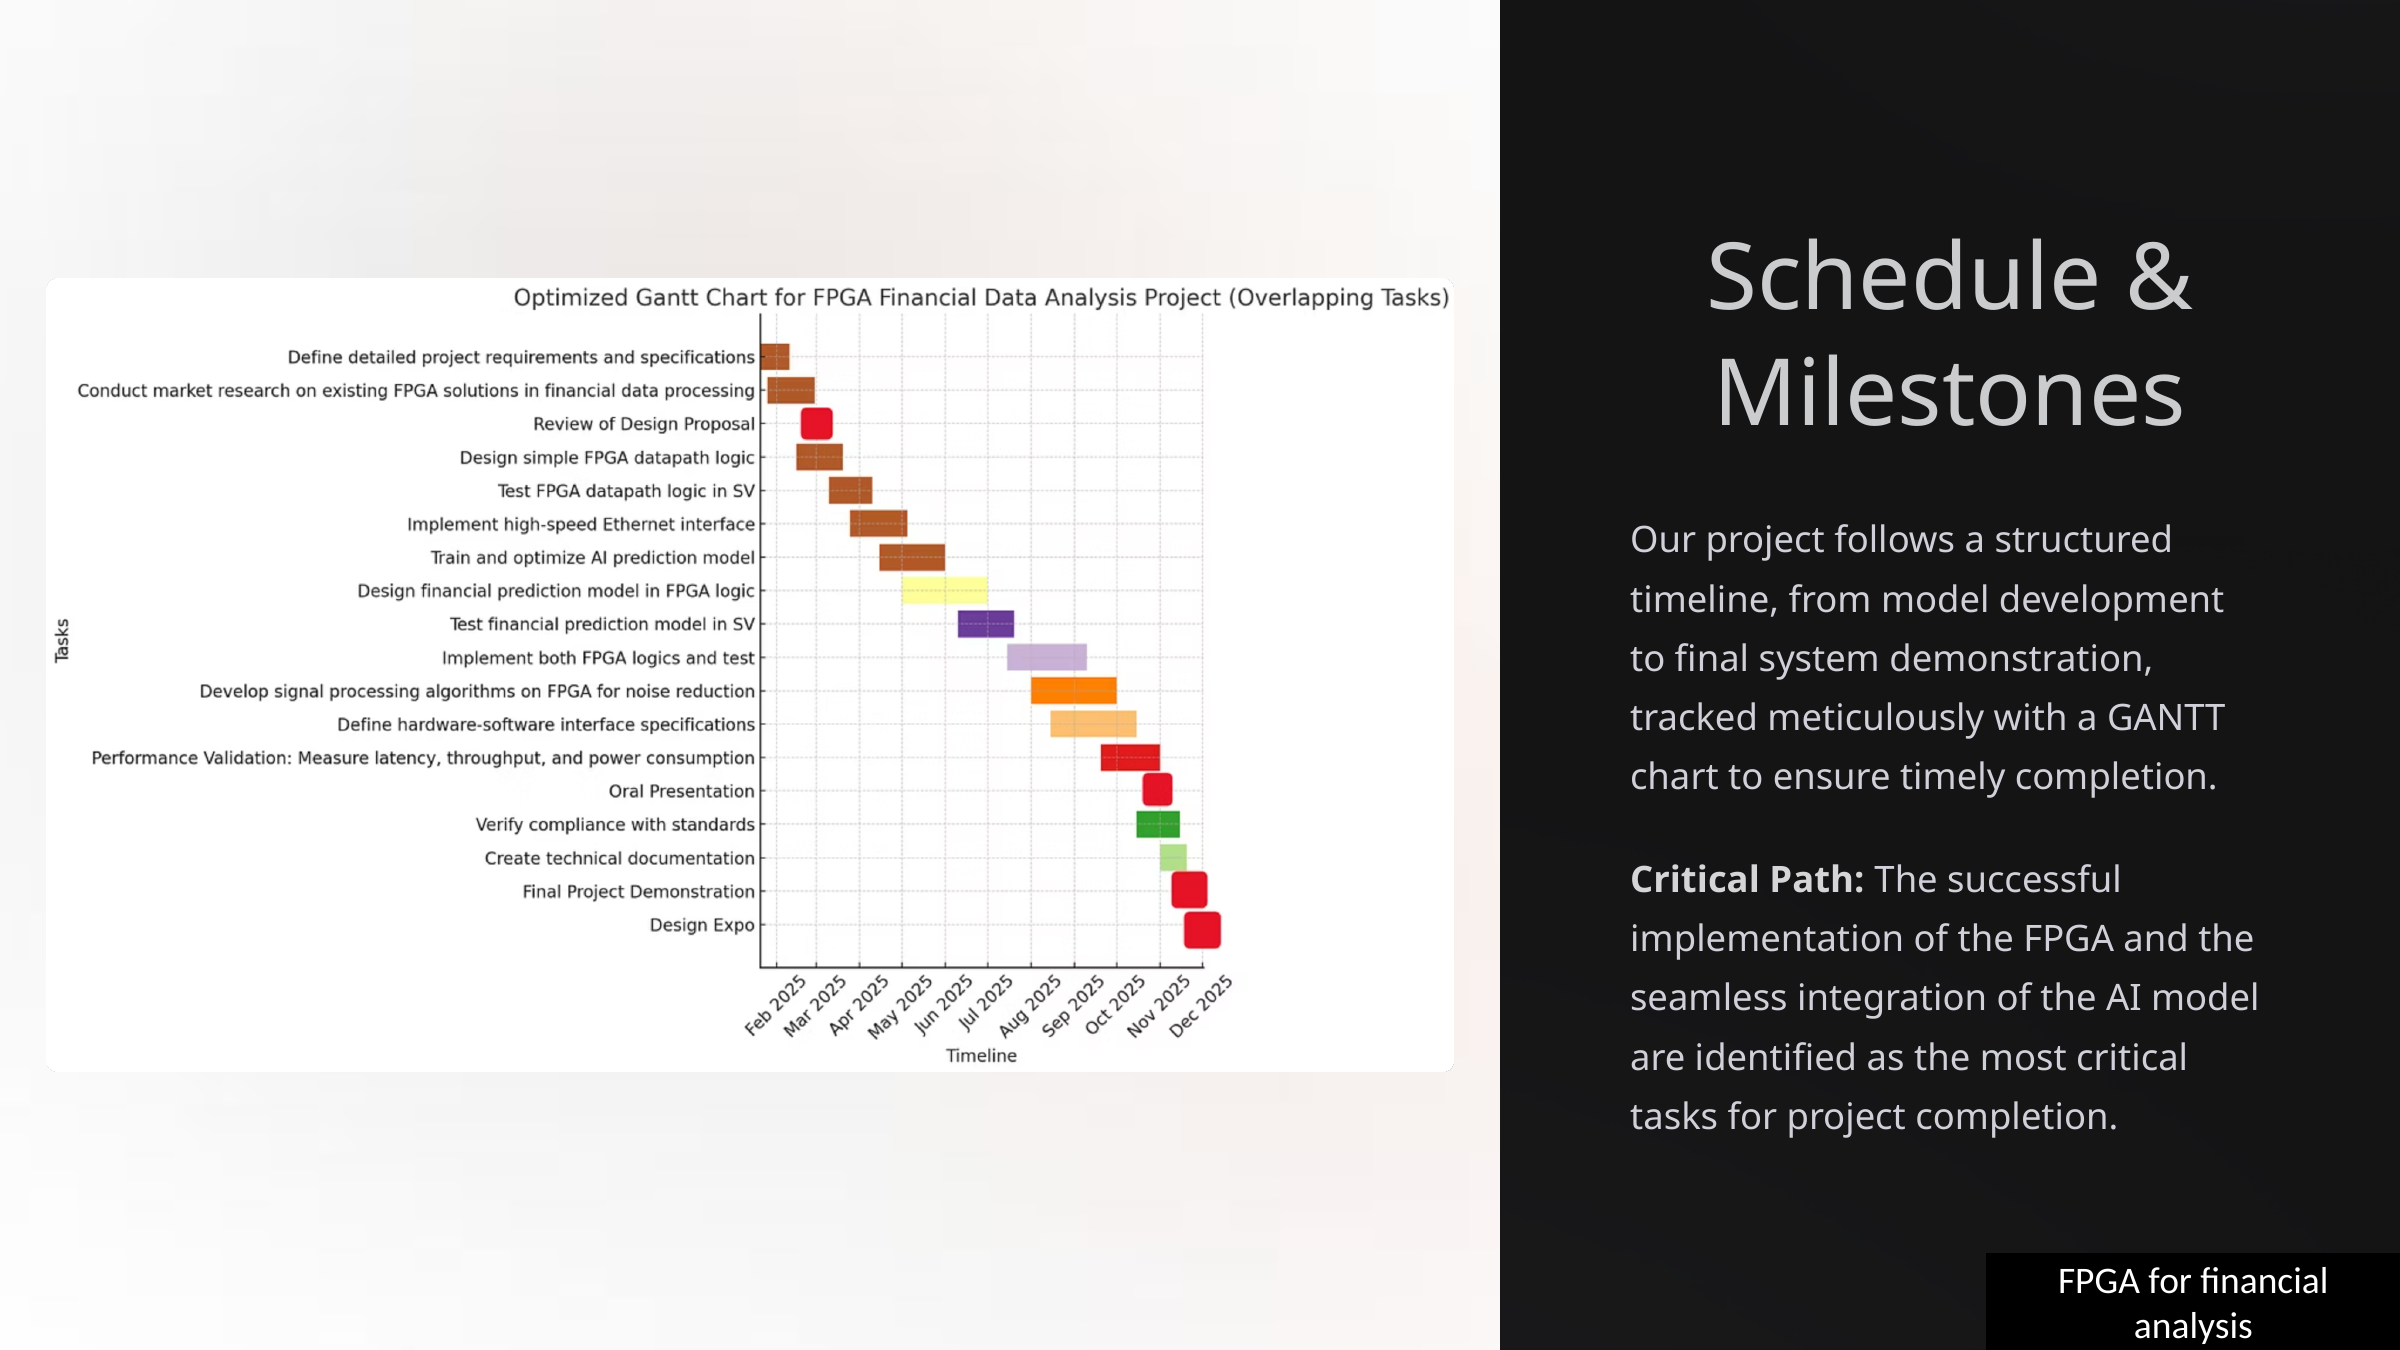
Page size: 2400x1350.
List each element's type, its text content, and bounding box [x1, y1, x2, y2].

text_box Our project follows a structured timeline, from model development to final system demonstration, tracked meticulously with a GANTT chart to ensure timely completion. [1630, 500, 2270, 799]
picture [0, 0, 1500, 1350]
text_box Schedule & Milestones [1630, 212, 2270, 445]
text_box FPGA for financial analysis [1986, 1253, 2400, 1350]
text_box Critical Path: The successful implementation of the FPGA and the seamless integration of the AI model are identified as the most critical tasks for project completion. [1630, 840, 2270, 1138]
